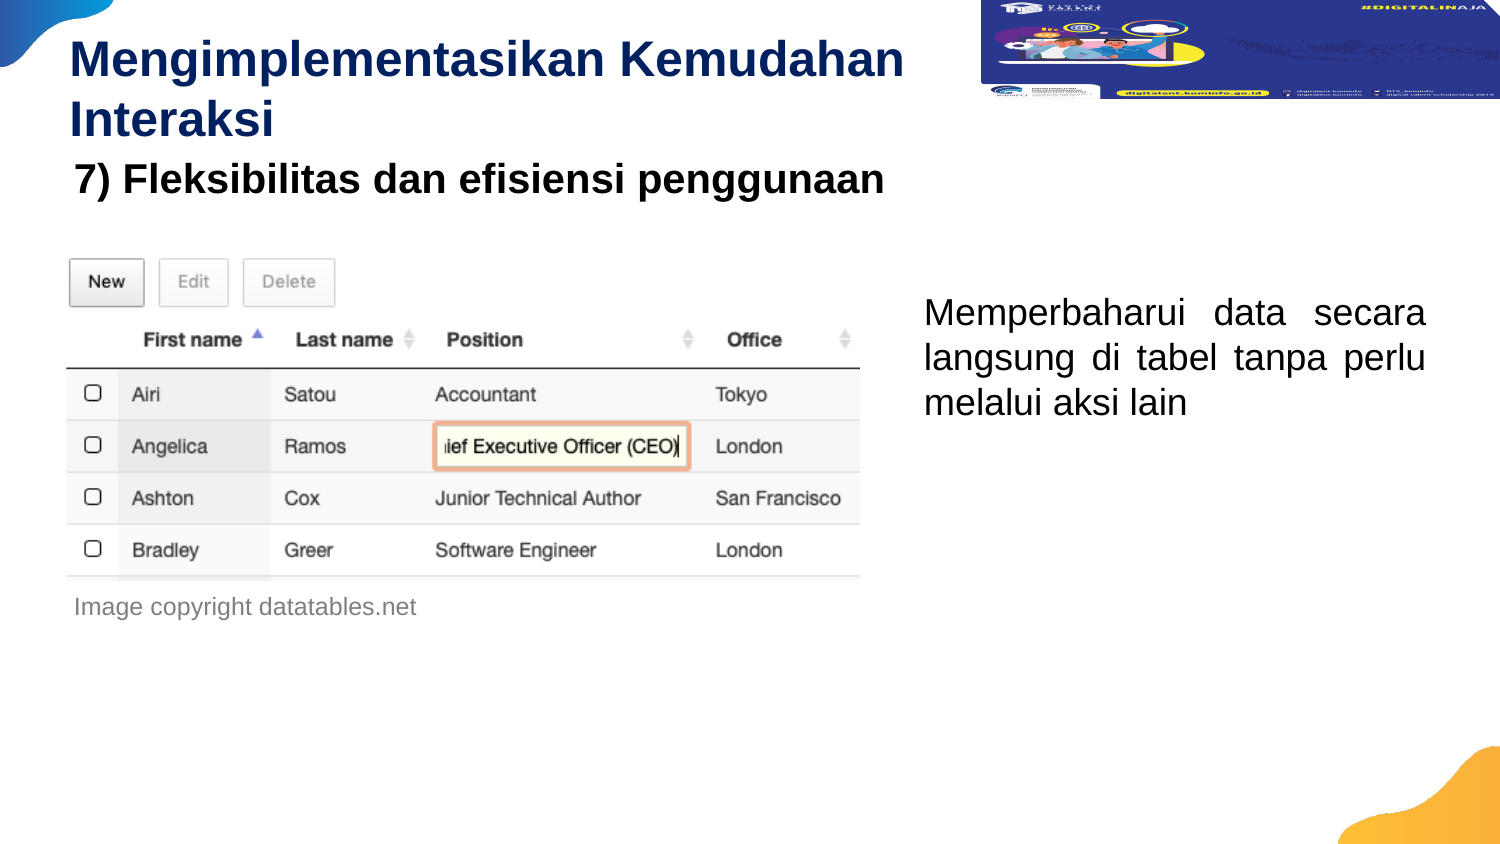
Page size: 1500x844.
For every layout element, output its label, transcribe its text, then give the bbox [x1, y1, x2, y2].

text_box Image copyright datatables.net [58, 587, 487, 628]
text_box Memperbaharui data secara langsung di tabel tanpa perlu melalui aksi lain [908, 280, 1442, 431]
picture [980, 0, 1500, 100]
text_box 7) Fleksibilitas dan efisiensi penggunaan [58, 144, 1441, 210]
text_box Mengimplementasikan Kemudahan Interaksi [54, 19, 982, 155]
picture [1335, 738, 1500, 844]
picture [58, 257, 860, 581]
picture [0, 0, 115, 73]
